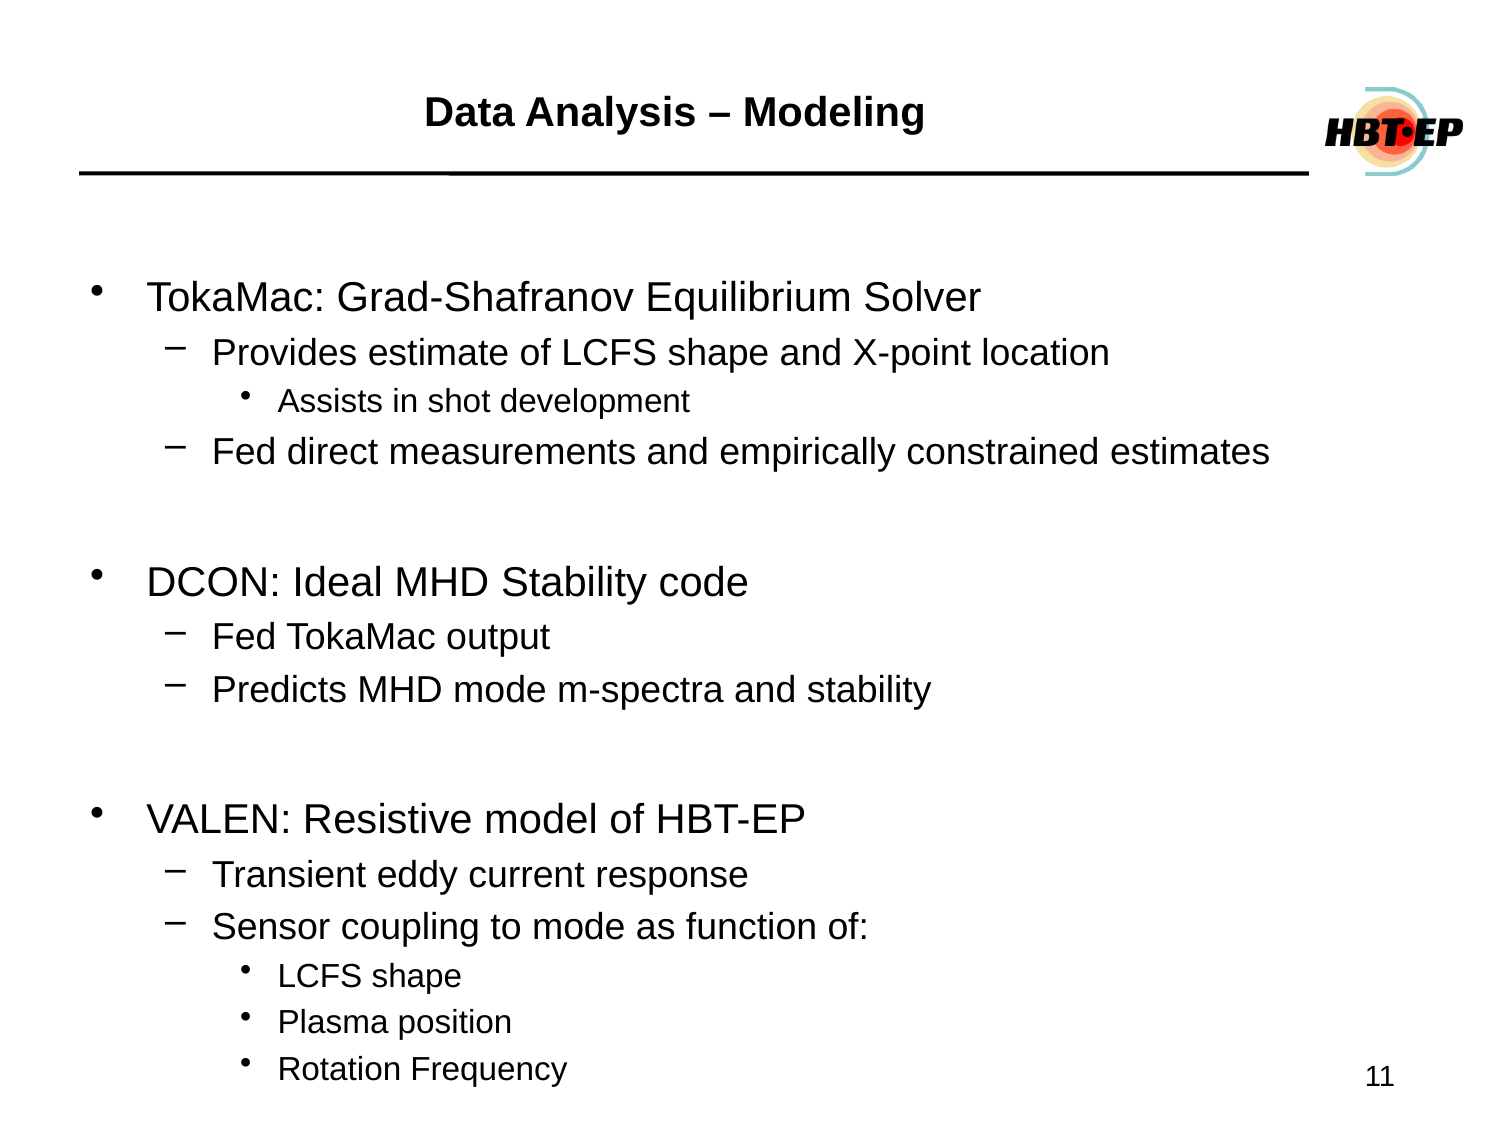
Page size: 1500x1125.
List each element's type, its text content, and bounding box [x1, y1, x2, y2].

list TokaMac: Grad-Shafranov Equilibrium Solver Provides estimate of LCFS shape and X-point location Assists in shot development Fed direct measurements and empirically constrained estimates DCON: Ideal MHD Stability code Fed TokaMac output Predicts MHD mode m-spectra and stability VALEN: Resistive model of HBT-EP Transient eddy current response Sensor coupling to mode as function of: LCFS shape Plasma position Rotation Frequency [75, 262, 1425, 1005]
title Data Analysis – Modeling [37, 53, 1313, 166]
picture [1325, 87, 1463, 176]
